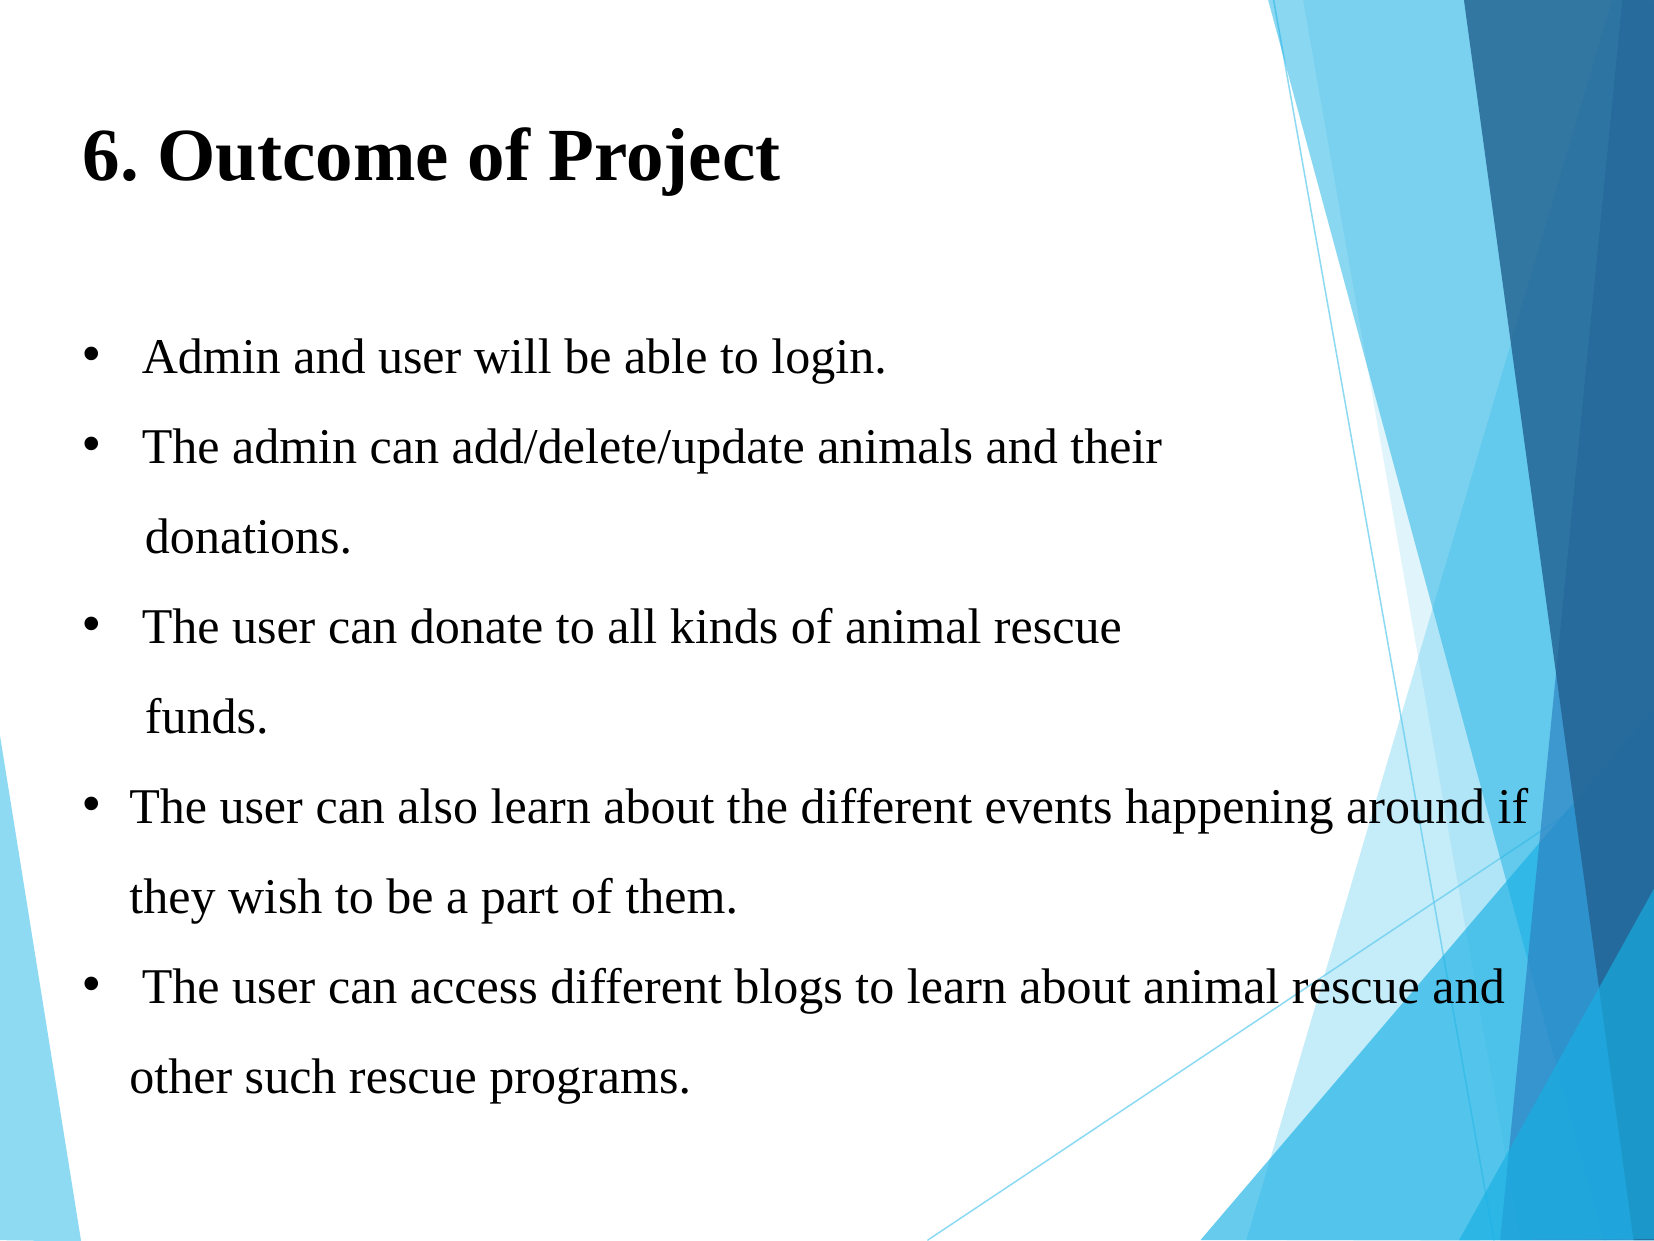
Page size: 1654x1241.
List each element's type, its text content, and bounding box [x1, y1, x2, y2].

text_box Admin and user will be able to login. The admin can add/delete/update animals and their donations. The user can donate to all kinds of animal rescue funds. The user can also learn about the different events happening around if they wish to be a part of them. The user can access different blogs to learn about animal rescue and other such rescue programs. [82, 290, 1571, 1109]
text_box 6. Outcome of Project [82, 49, 1571, 257]
